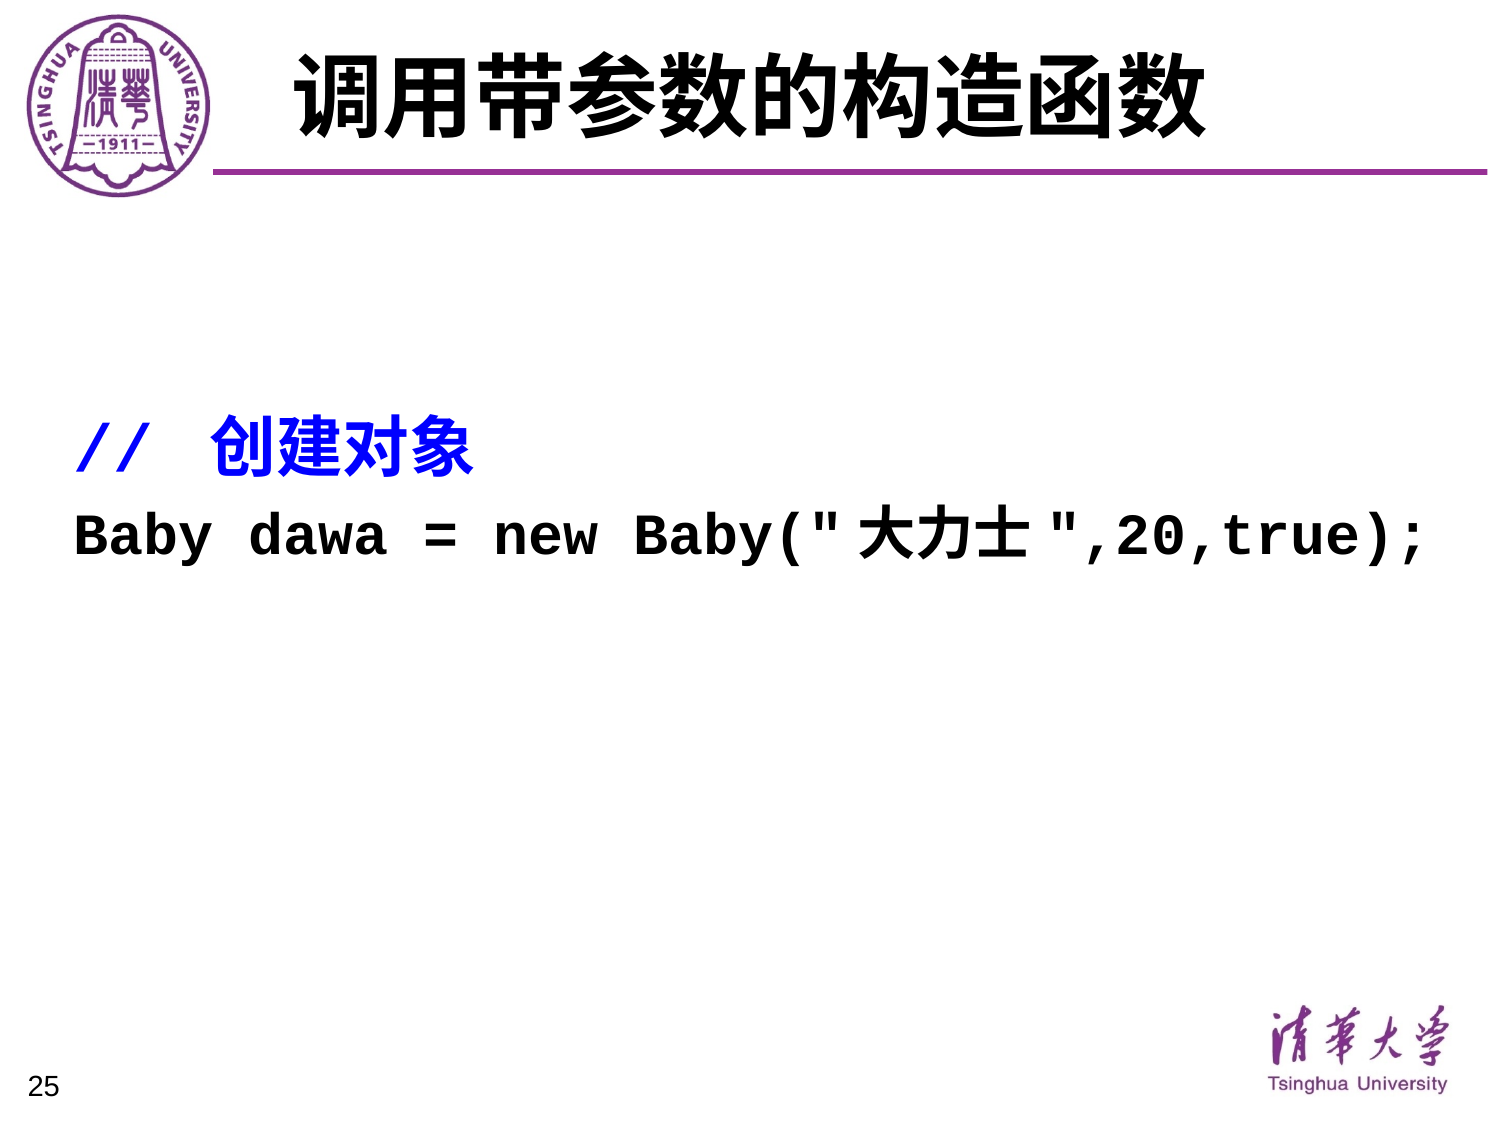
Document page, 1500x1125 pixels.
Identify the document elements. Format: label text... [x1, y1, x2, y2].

picture [24, 151, 213, 200]
picture [24, 12, 213, 37]
title 调用带参数的构造函数 [24, 37, 1476, 151]
text_box // 创建对象 Baby dawa = new Baby("大力士",20,true); [58, 397, 1446, 667]
picture [1262, 999, 1454, 1101]
footer 25 [12, 1059, 176, 1125]
